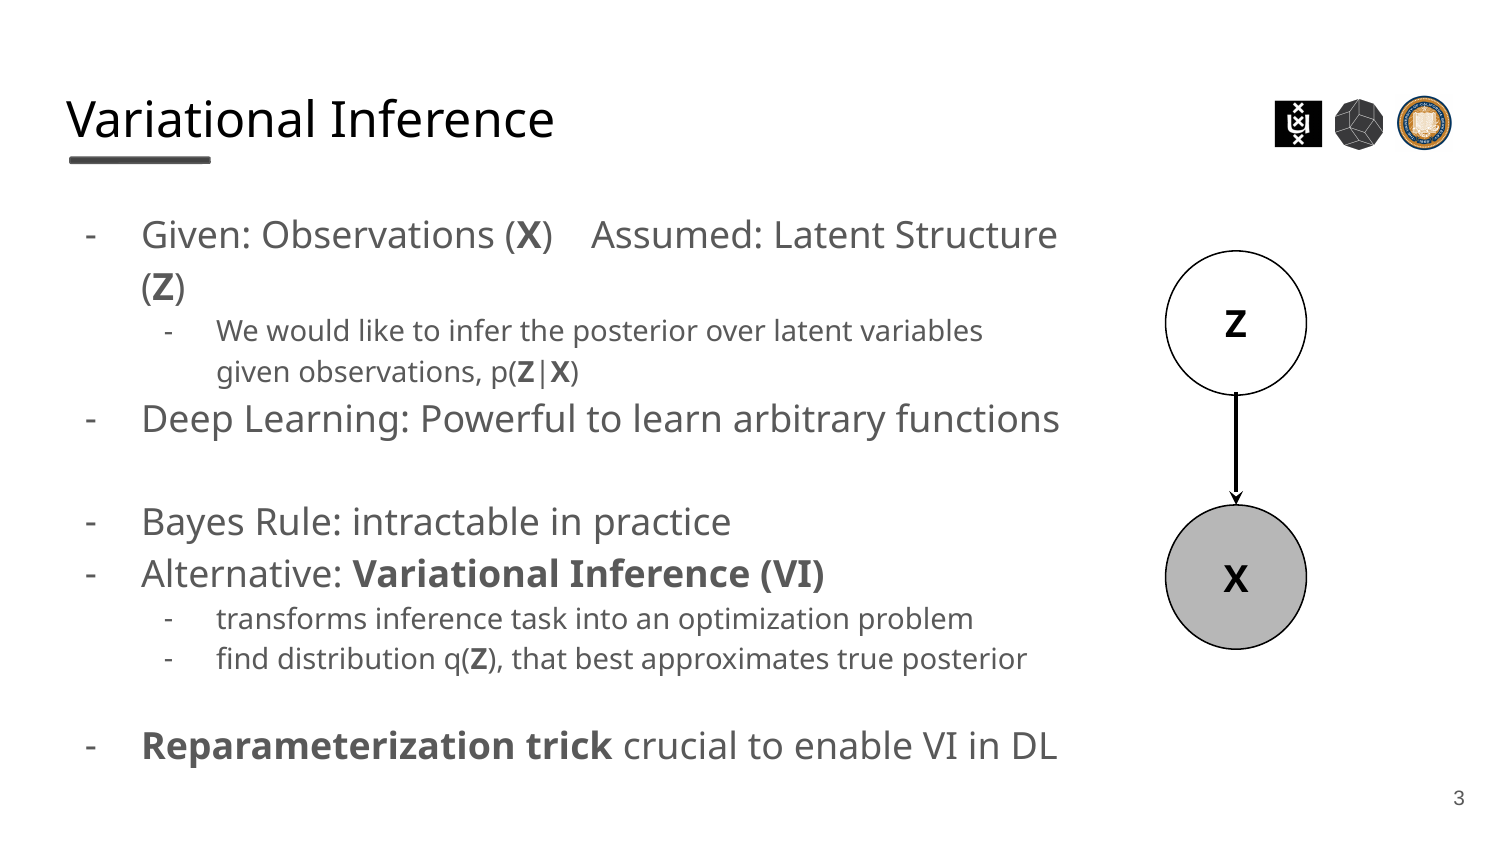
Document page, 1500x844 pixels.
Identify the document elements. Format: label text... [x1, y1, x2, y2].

picture [1395, 94, 1453, 152]
text_box X [1165, 505, 1307, 650]
list Given: Observations (X) Assumed: Latent Structure (Z) We would like to infer the posterior over latent variables given observations, p(Z|X) Deep Learning: Powerful to learn arbitrary functions Bayes Rule: intractable in practice Alternative: Variational Inference (VI) transforms inference task into an optimization problem find distribution q(Z), that best approximates true posterior Reparameterization trick crucial to enable VI in DL [51, 189, 1107, 750]
picture [1335, 99, 1383, 150]
slide_number ‹#› [1389, 764, 1480, 830]
title Variational Inference [51, 72, 1201, 167]
text_box Z [1165, 250, 1307, 396]
picture [1274, 100, 1323, 148]
